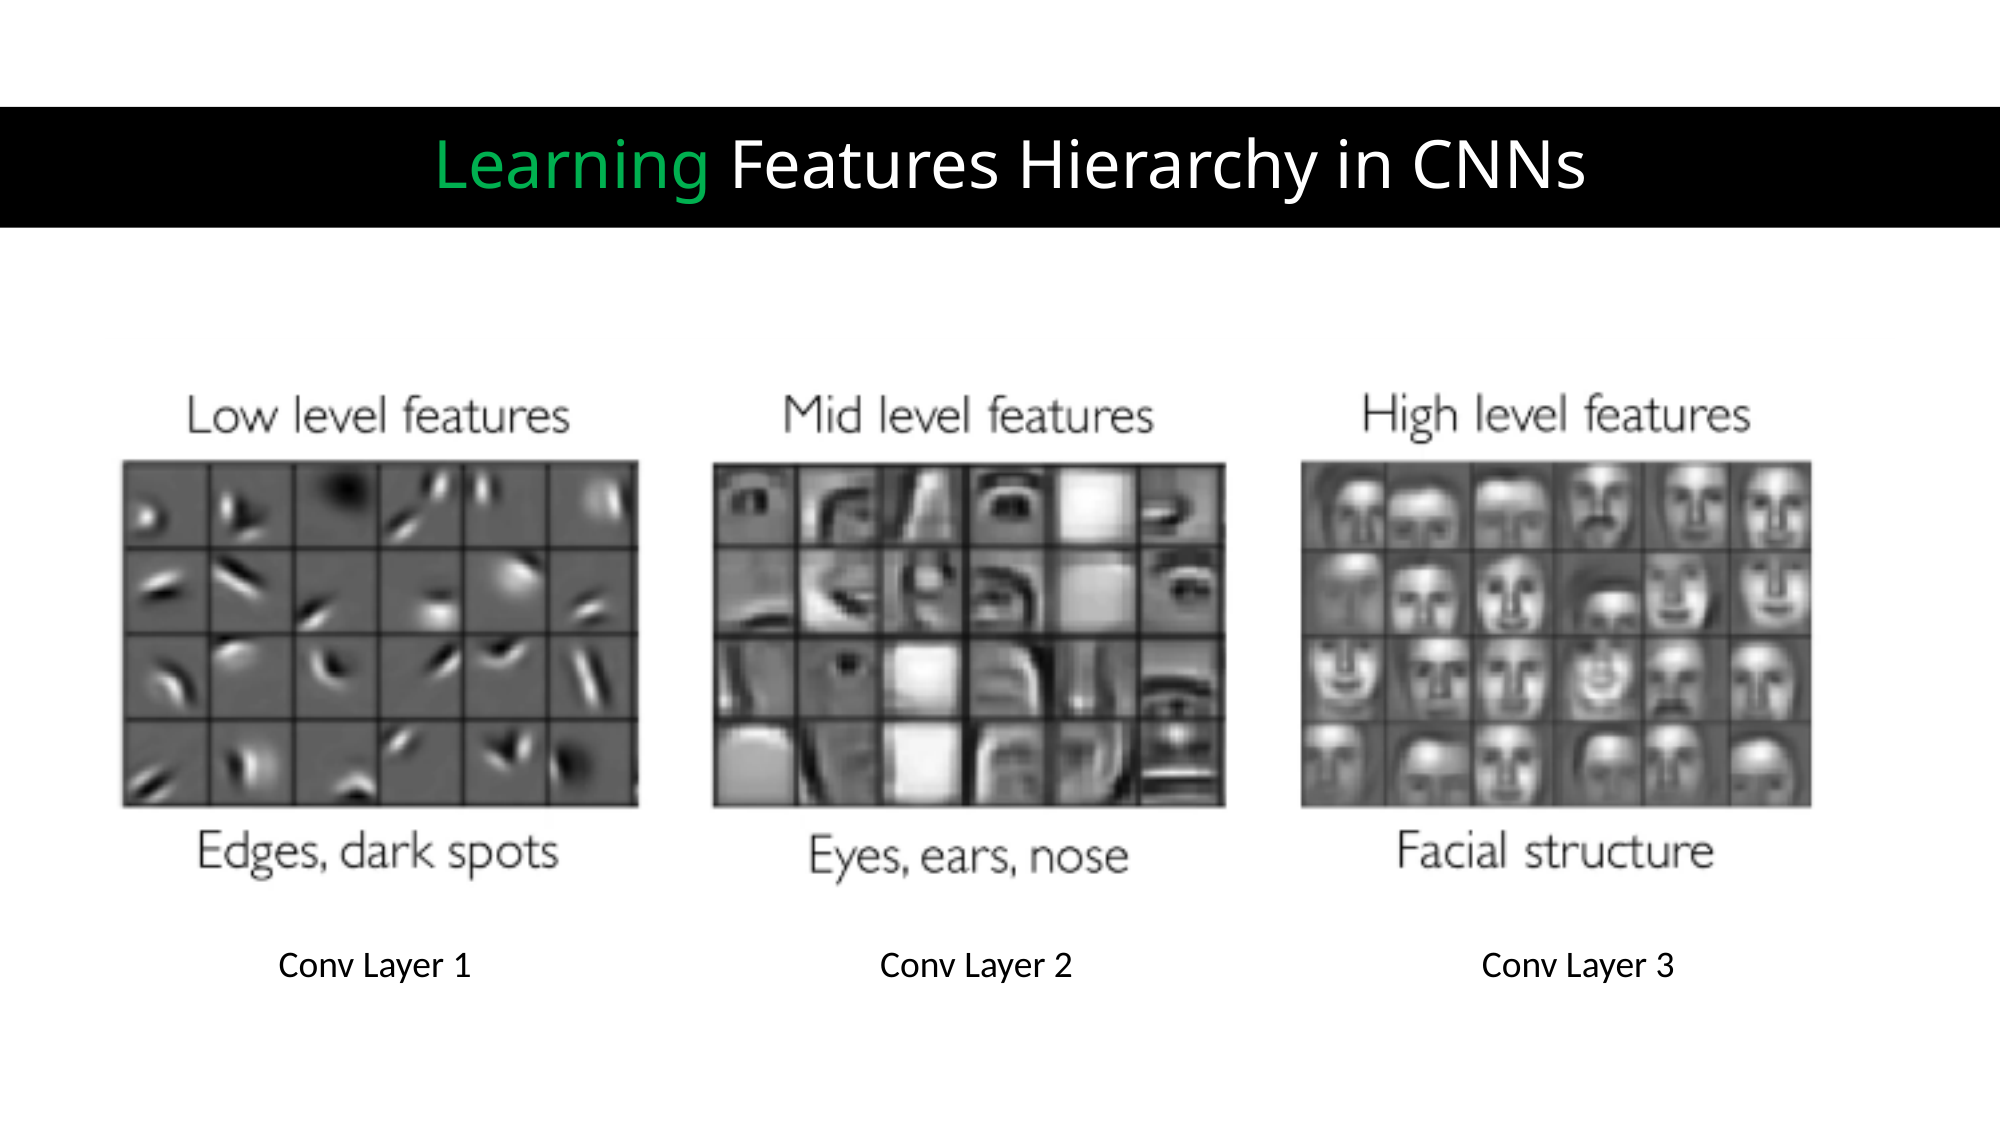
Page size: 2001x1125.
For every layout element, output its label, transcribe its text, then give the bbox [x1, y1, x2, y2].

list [105, 337, 1895, 933]
text_box Conv Layer 2 [865, 933, 1089, 993]
text_box Conv Layer 3 [1467, 933, 1690, 993]
text_box Conv Layer 1 [263, 933, 487, 993]
text_box [0, 106, 2000, 229]
title Learning Features Hierarchy in CNNs [91, 105, 1931, 228]
